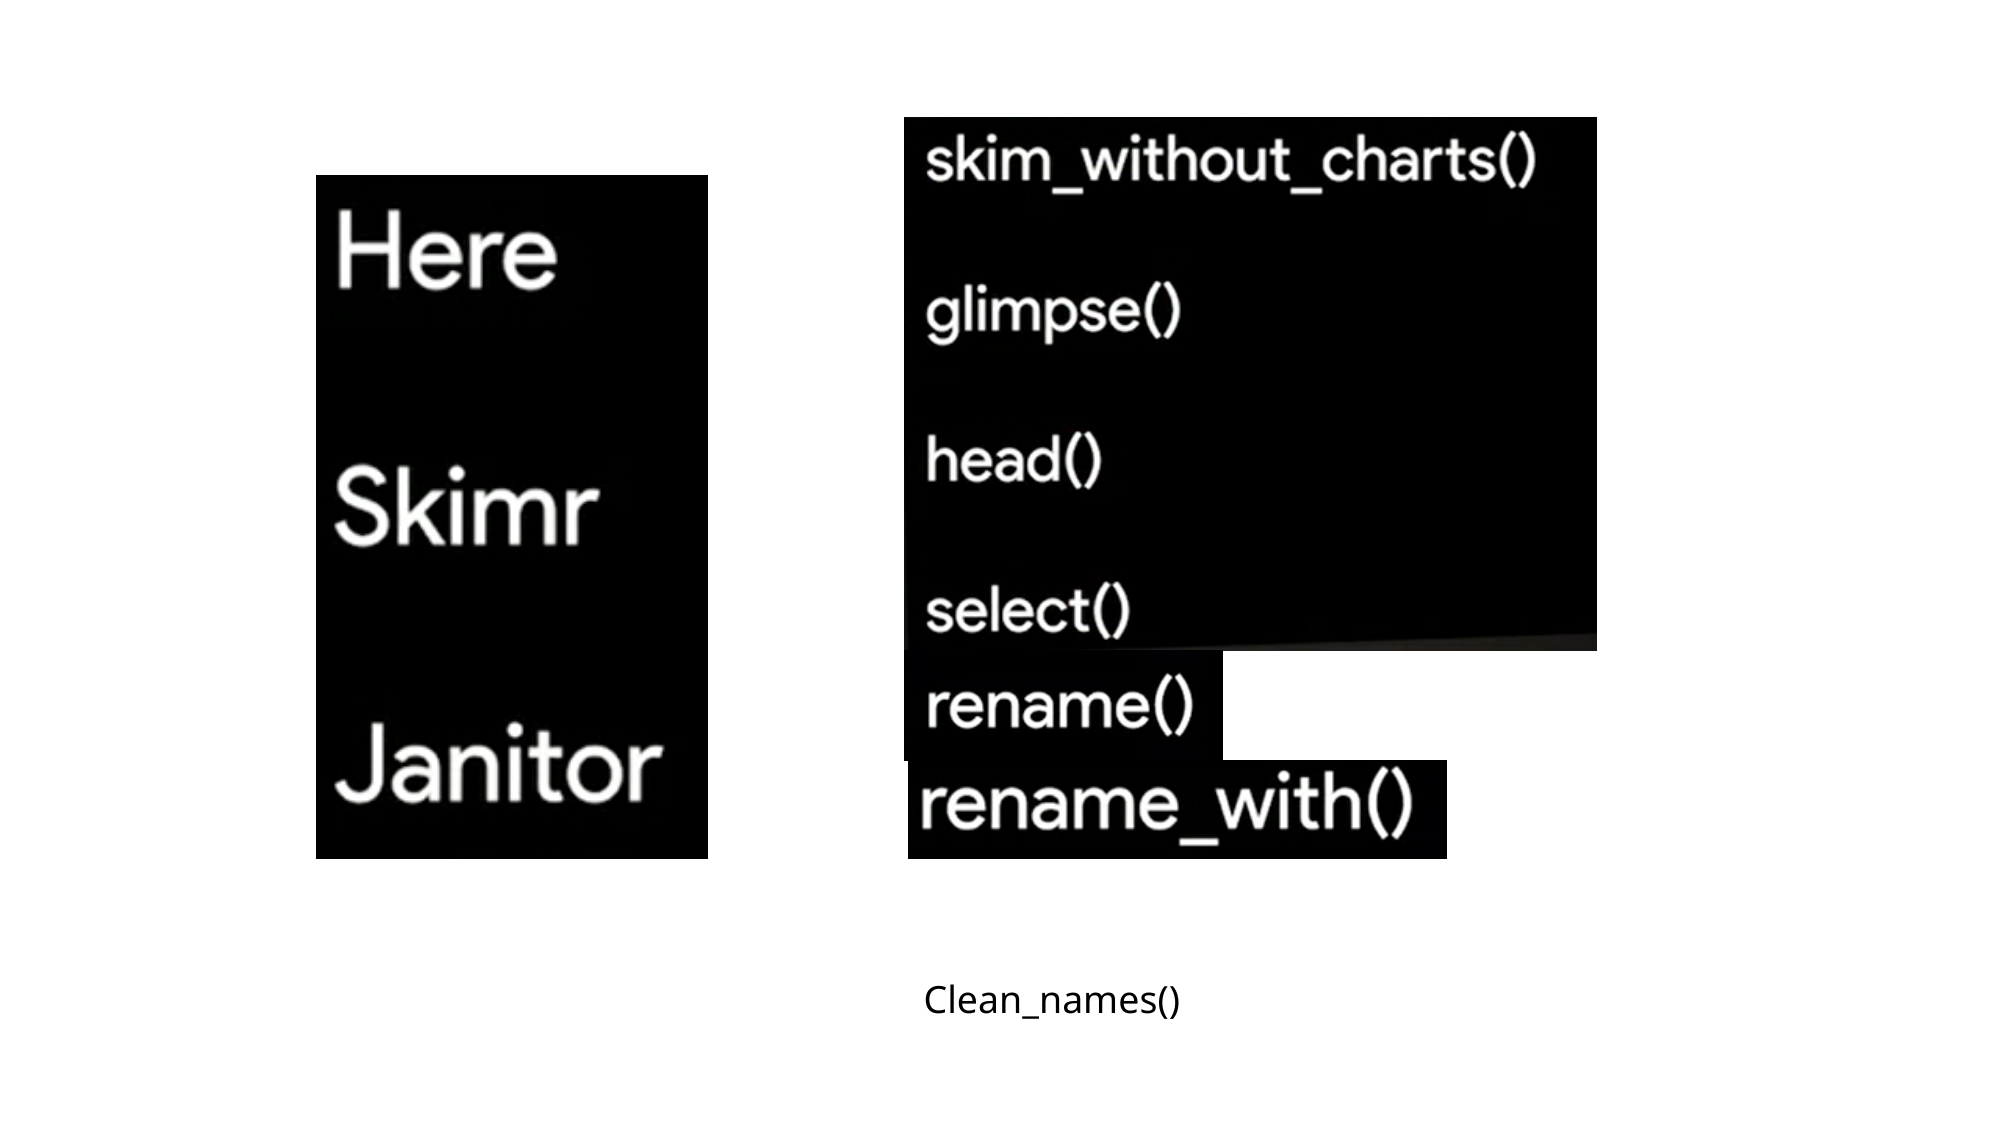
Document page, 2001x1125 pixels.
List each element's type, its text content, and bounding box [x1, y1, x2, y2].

picture [904, 116, 1598, 860]
picture [315, 174, 708, 860]
text_box Clean_names() [908, 968, 1309, 1029]
